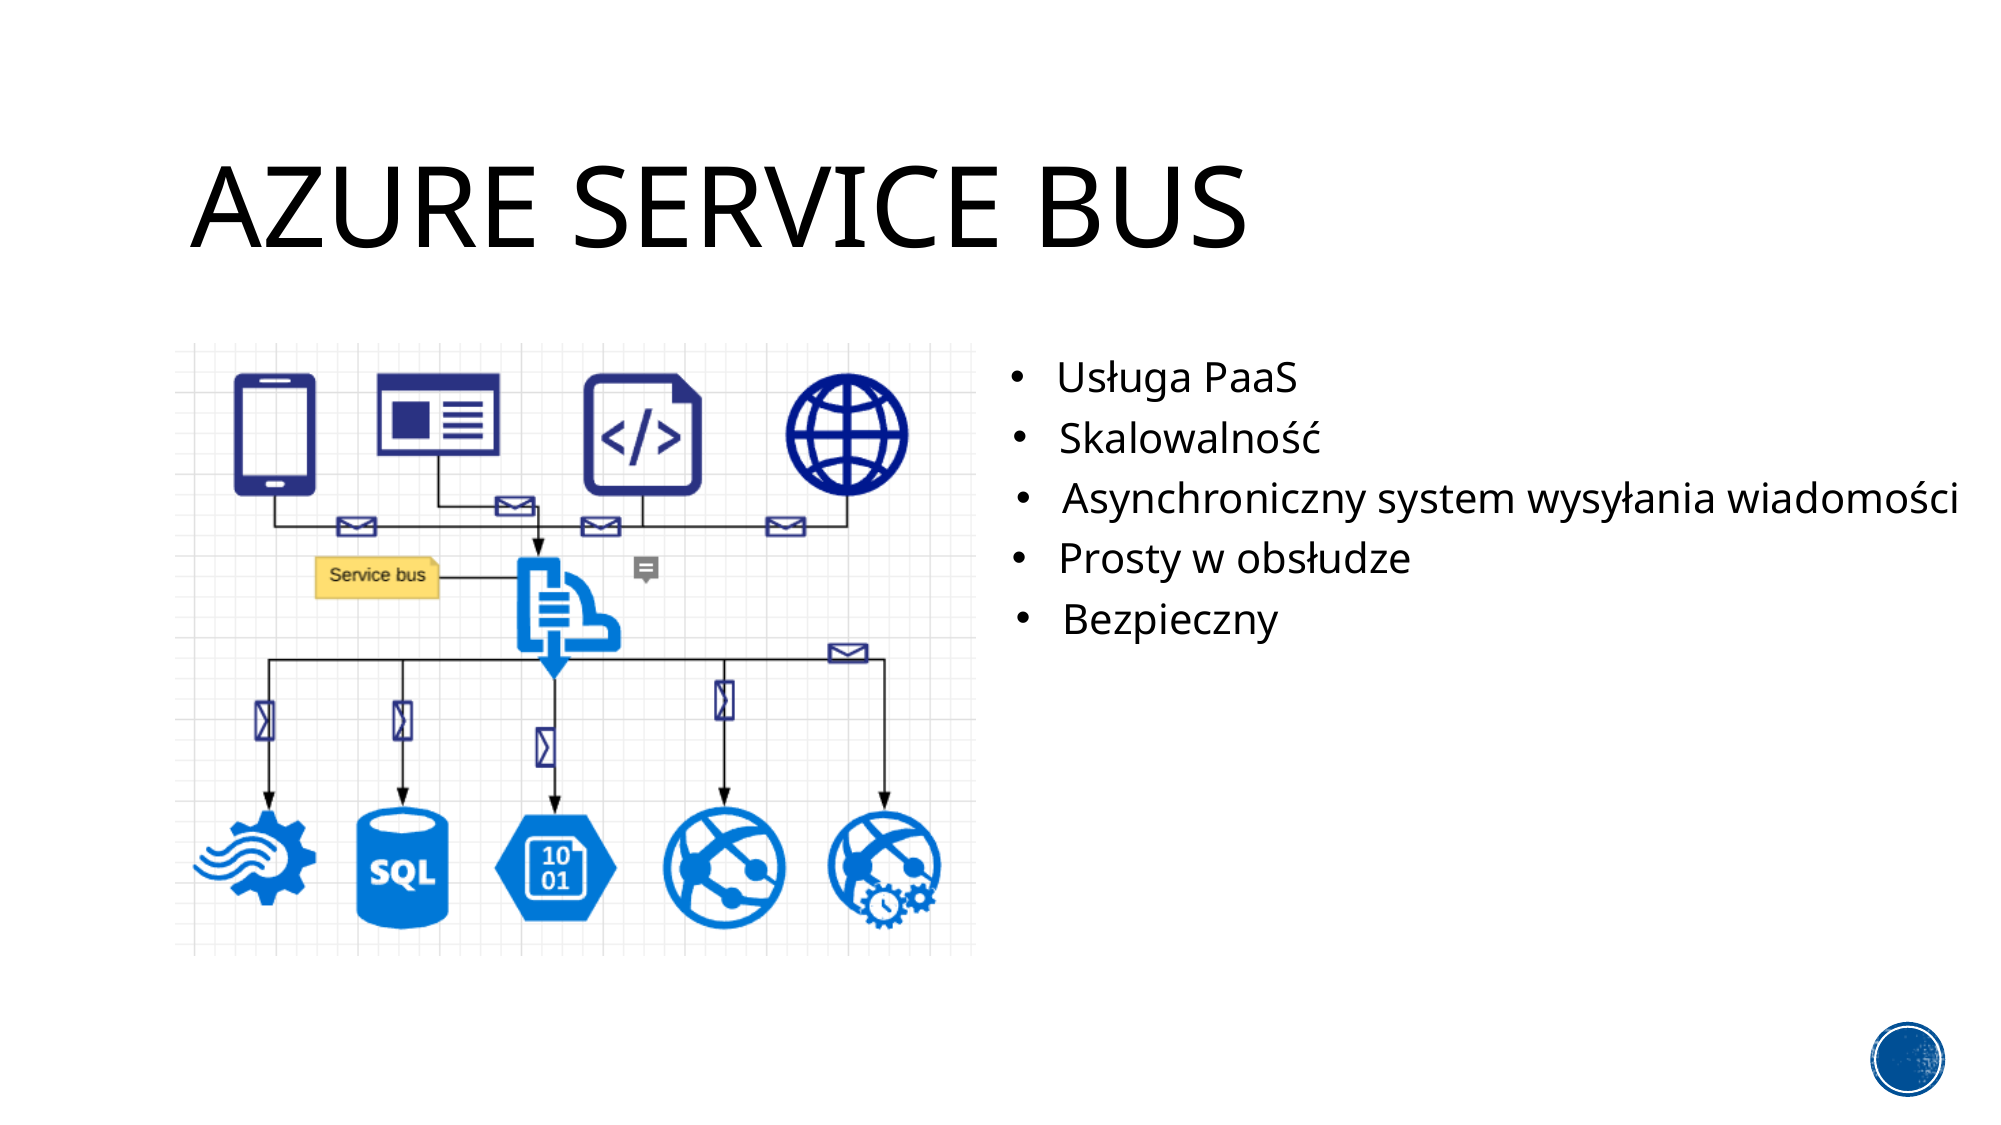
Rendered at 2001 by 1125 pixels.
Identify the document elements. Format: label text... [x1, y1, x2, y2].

text_box Bezpieczny [1001, 585, 1295, 650]
text_box Asynchroniczny system wysyłania wiadomości [1001, 464, 1976, 530]
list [178, 346, 974, 953]
text_box Usługa PaaS [995, 343, 1314, 409]
text_box Skalowalność [997, 404, 1337, 469]
title Azure Service Bus [175, 79, 1826, 344]
text_box Prosty w obsłudze [997, 524, 1428, 590]
